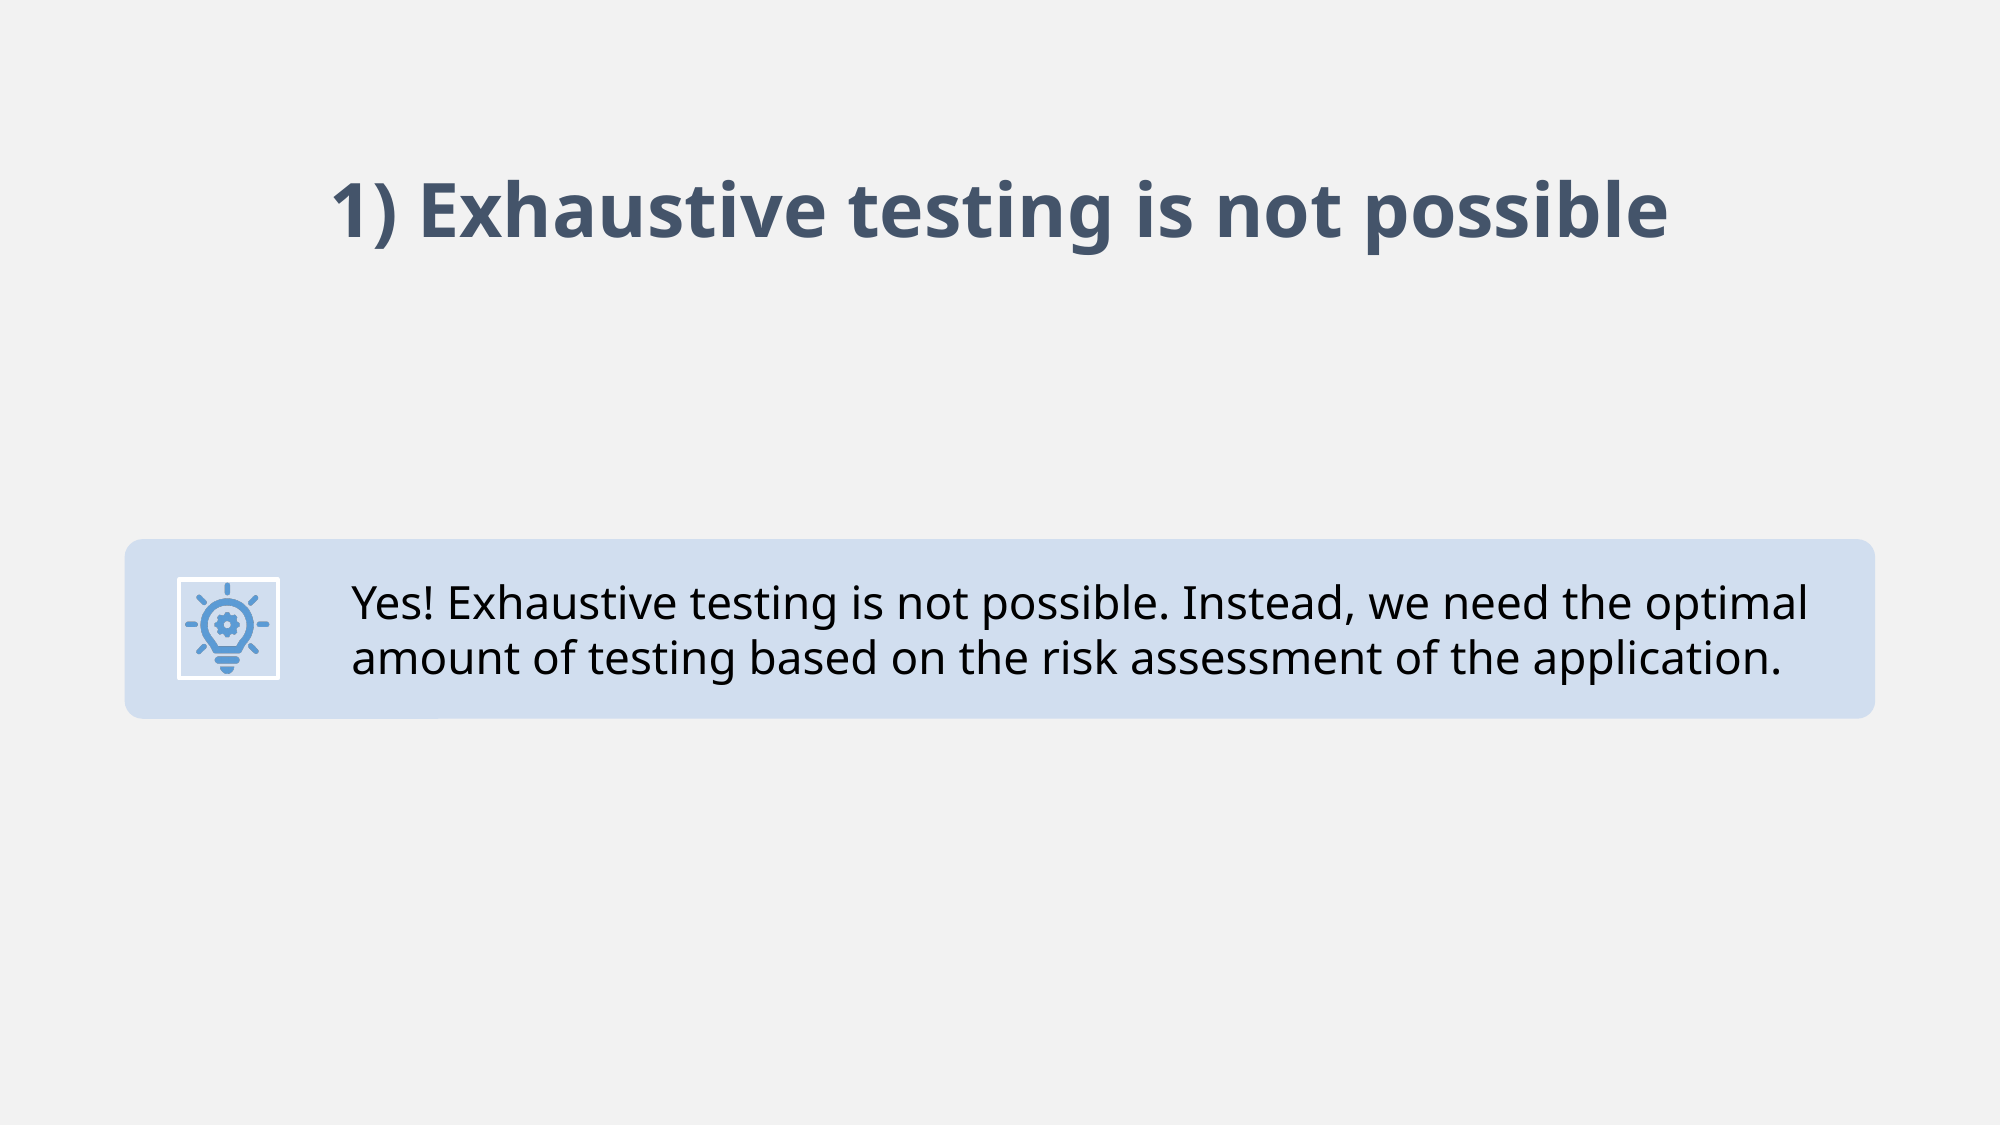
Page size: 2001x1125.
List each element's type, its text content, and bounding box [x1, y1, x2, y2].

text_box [124, 329, 1876, 929]
title 1) Exhaustive testing is not possible [240, 110, 1760, 262]
